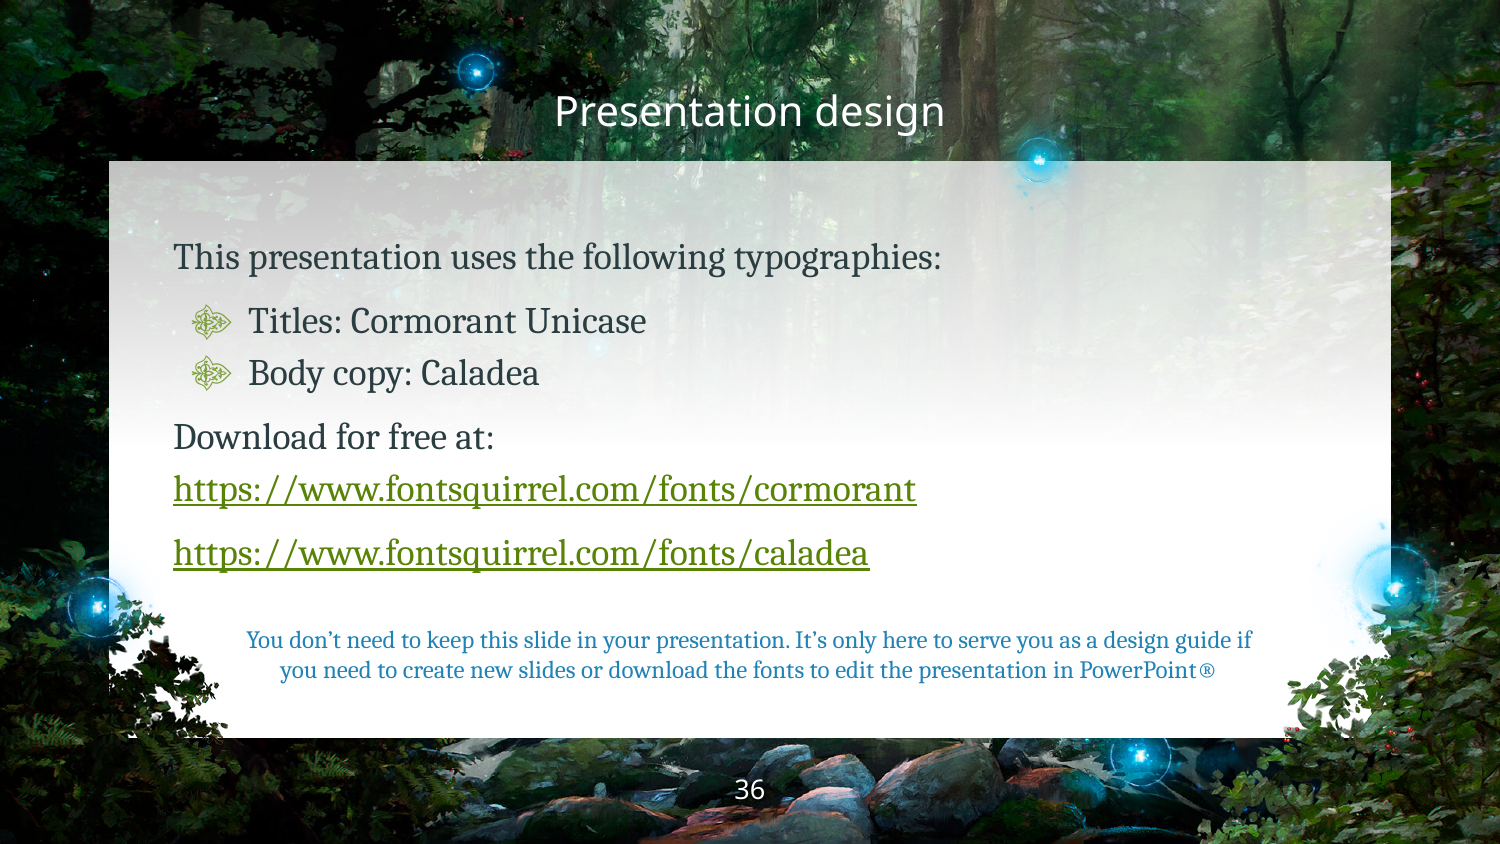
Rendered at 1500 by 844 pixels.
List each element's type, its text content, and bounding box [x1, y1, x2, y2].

text_box You don’t need to keep this slide in your presentation. It’s only here to serve you as a design guide if you need to create new slides or download the fonts to edit the presentation in PowerPoint® [233, 623, 1267, 712]
slide_number 36 [705, 737, 795, 844]
picture [0, 0, 1500, 844]
list This presentation uses the following typographies: Titles: Cormorant Unicase Body copy: Caladea Download for free at: https://www.fontsquirrel.com/fonts/cormorant https://www.fontsquirrel.com/fonts/caladea [173, 225, 1327, 674]
title Presentation design [121, 0, 1379, 136]
picture [1134, 750, 1146, 762]
